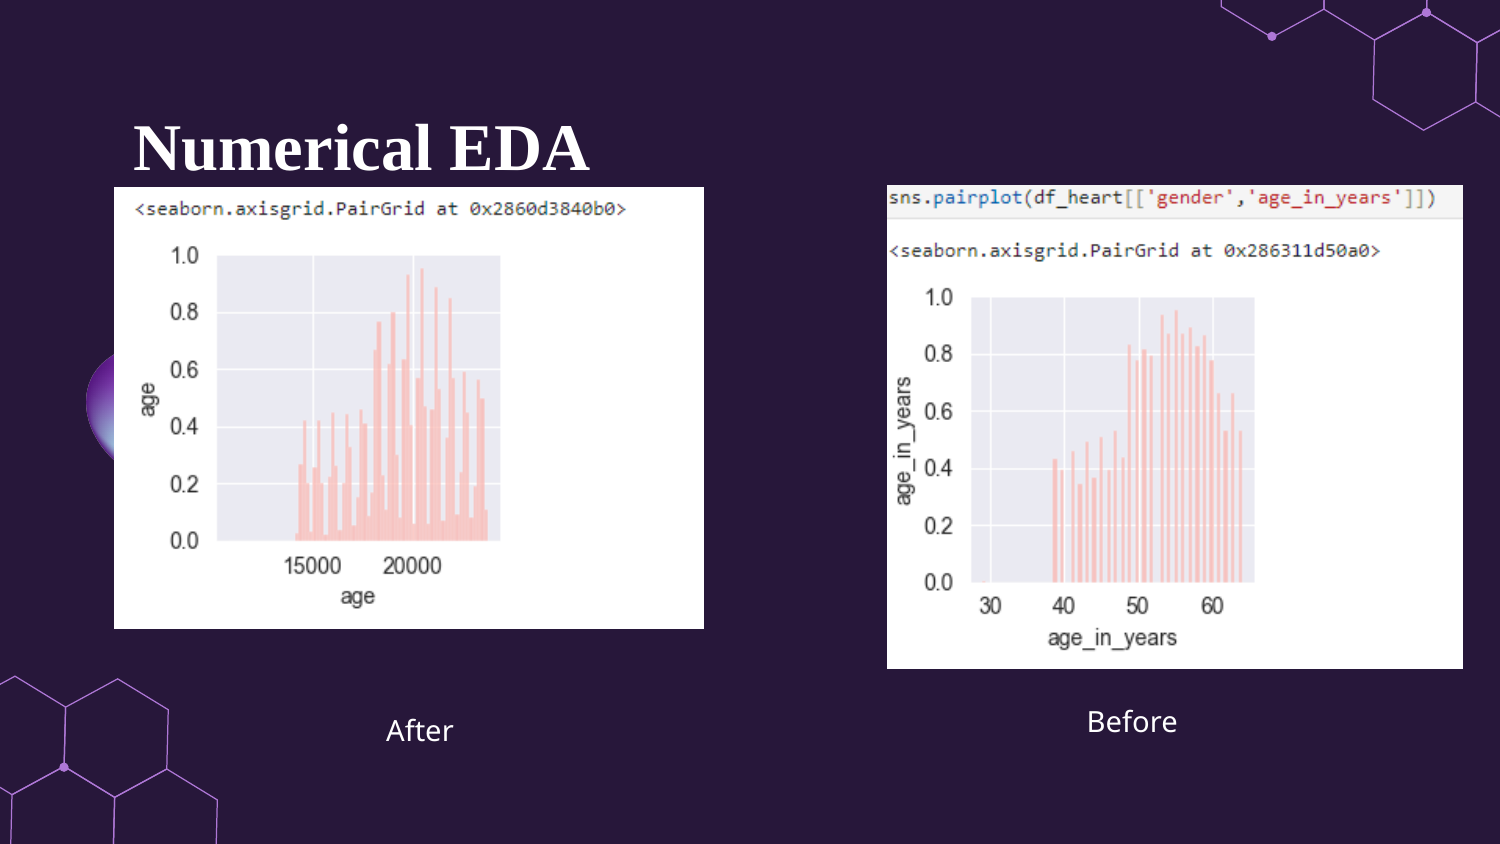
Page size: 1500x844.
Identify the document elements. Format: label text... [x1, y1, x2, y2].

subtitle After [214, 697, 626, 769]
picture [57, 187, 704, 629]
subtitle Before [817, 688, 1462, 790]
picture [887, 185, 1465, 670]
title Numerical EDA [118, 88, 1382, 183]
